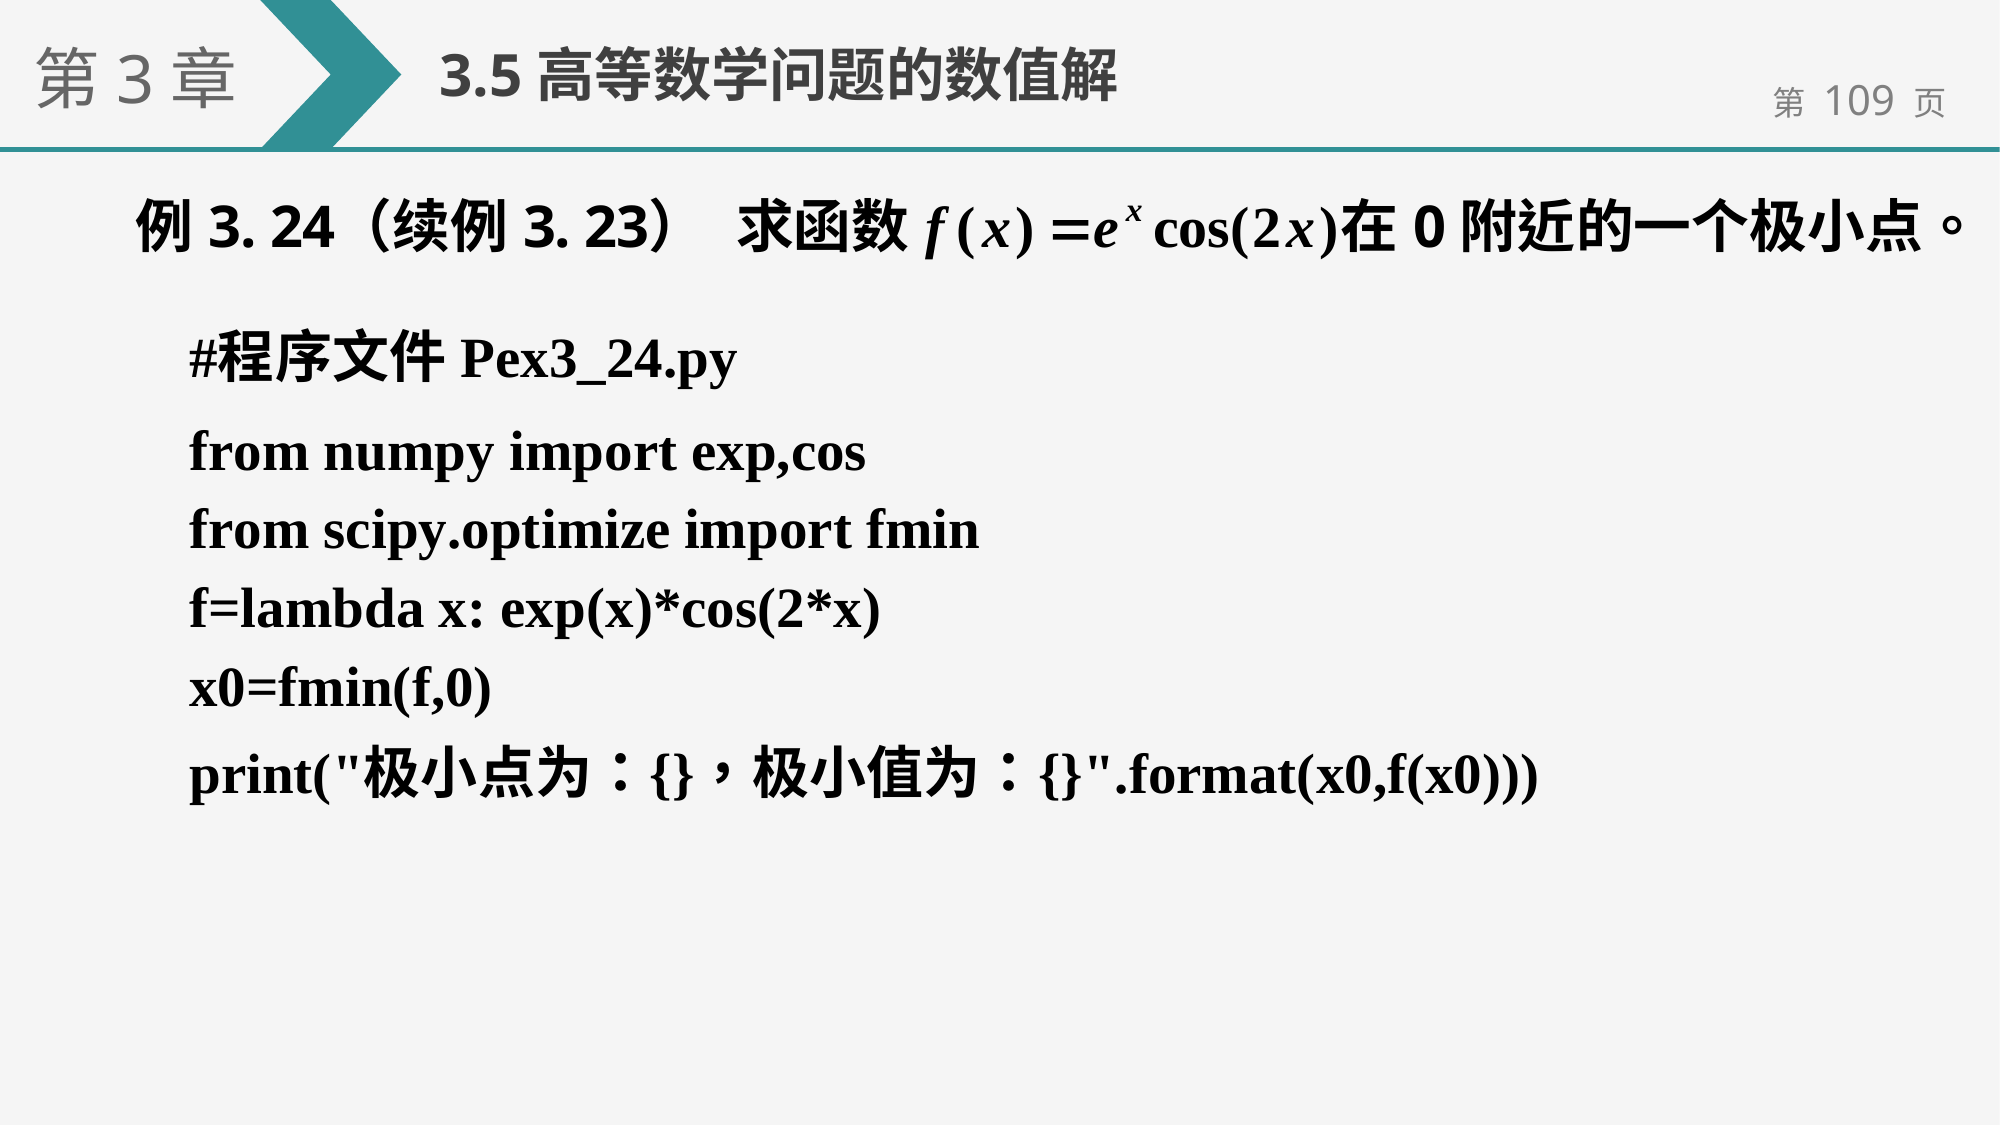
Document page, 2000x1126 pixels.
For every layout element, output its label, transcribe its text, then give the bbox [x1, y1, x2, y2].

text_box [258, 0, 403, 148]
text_box 3.5高等数学问题的数值解 [424, 31, 1366, 116]
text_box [74, 299, 1925, 934]
text_box 第3章 [19, 29, 253, 125]
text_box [135, 162, 2000, 806]
